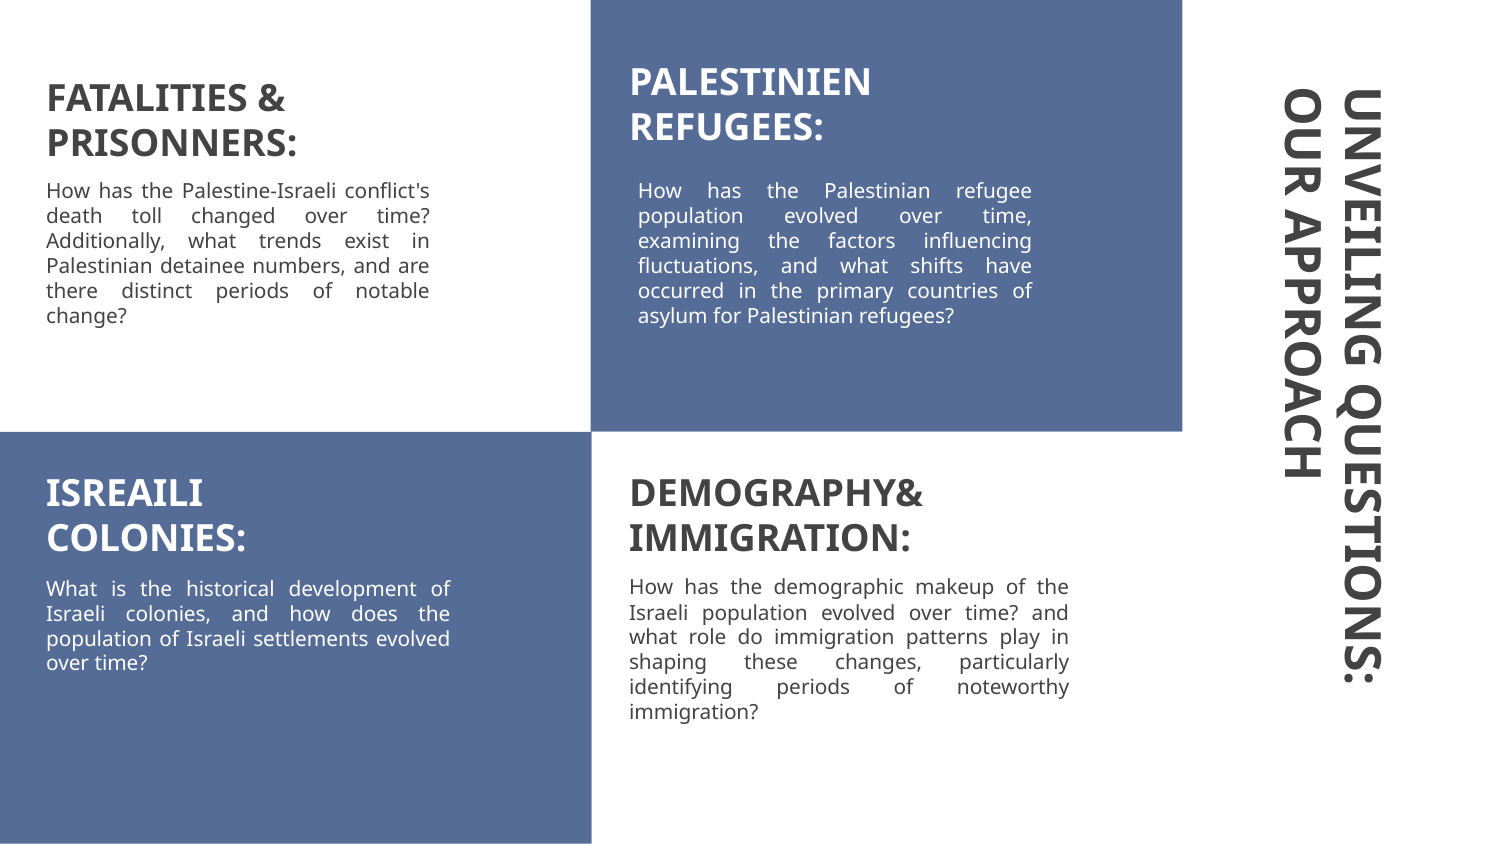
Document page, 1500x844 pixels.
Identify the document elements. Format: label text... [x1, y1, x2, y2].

subtitle How has the demographic makeup of the Israeli population evolved over time? and what role do immigration patterns play in shaping these changes, particularly identifying periods of noteworthy immigration? [614, 559, 1085, 682]
title FATALITIES & PRISONNERS: [31, 73, 503, 179]
title ISREAILI COLONIES: [31, 468, 503, 575]
title DEMOGRAPHY& IMMIGRATION: [614, 468, 1039, 559]
text_box [0, 0, 590, 431]
subtitle How has the Palestine-Israeli conflict's death toll changed over time? Additionally, what trends exist in Palestinian detainee numbers, and are there distinct periods of notable change? [31, 179, 445, 333]
title PALESTINIEN REFUGEES: [614, 56, 1057, 163]
text_box [591, 431, 1184, 844]
text_box [590, 0, 1183, 431]
title UNVEILING QUESTIONS: OUR APPROACH [1295, 71, 1376, 708]
subtitle How has the Palestinian refugee population evolved over time, examining the factors influencing fluctuations, and what shifts have occurred in the primary countries of asylum for Palestinian refugees? [622, 163, 1047, 285]
text_box [0, 431, 591, 844]
subtitle What is the historical development of Israeli colonies, and how does the population of Israeli settlements evolved over time? [31, 575, 466, 716]
